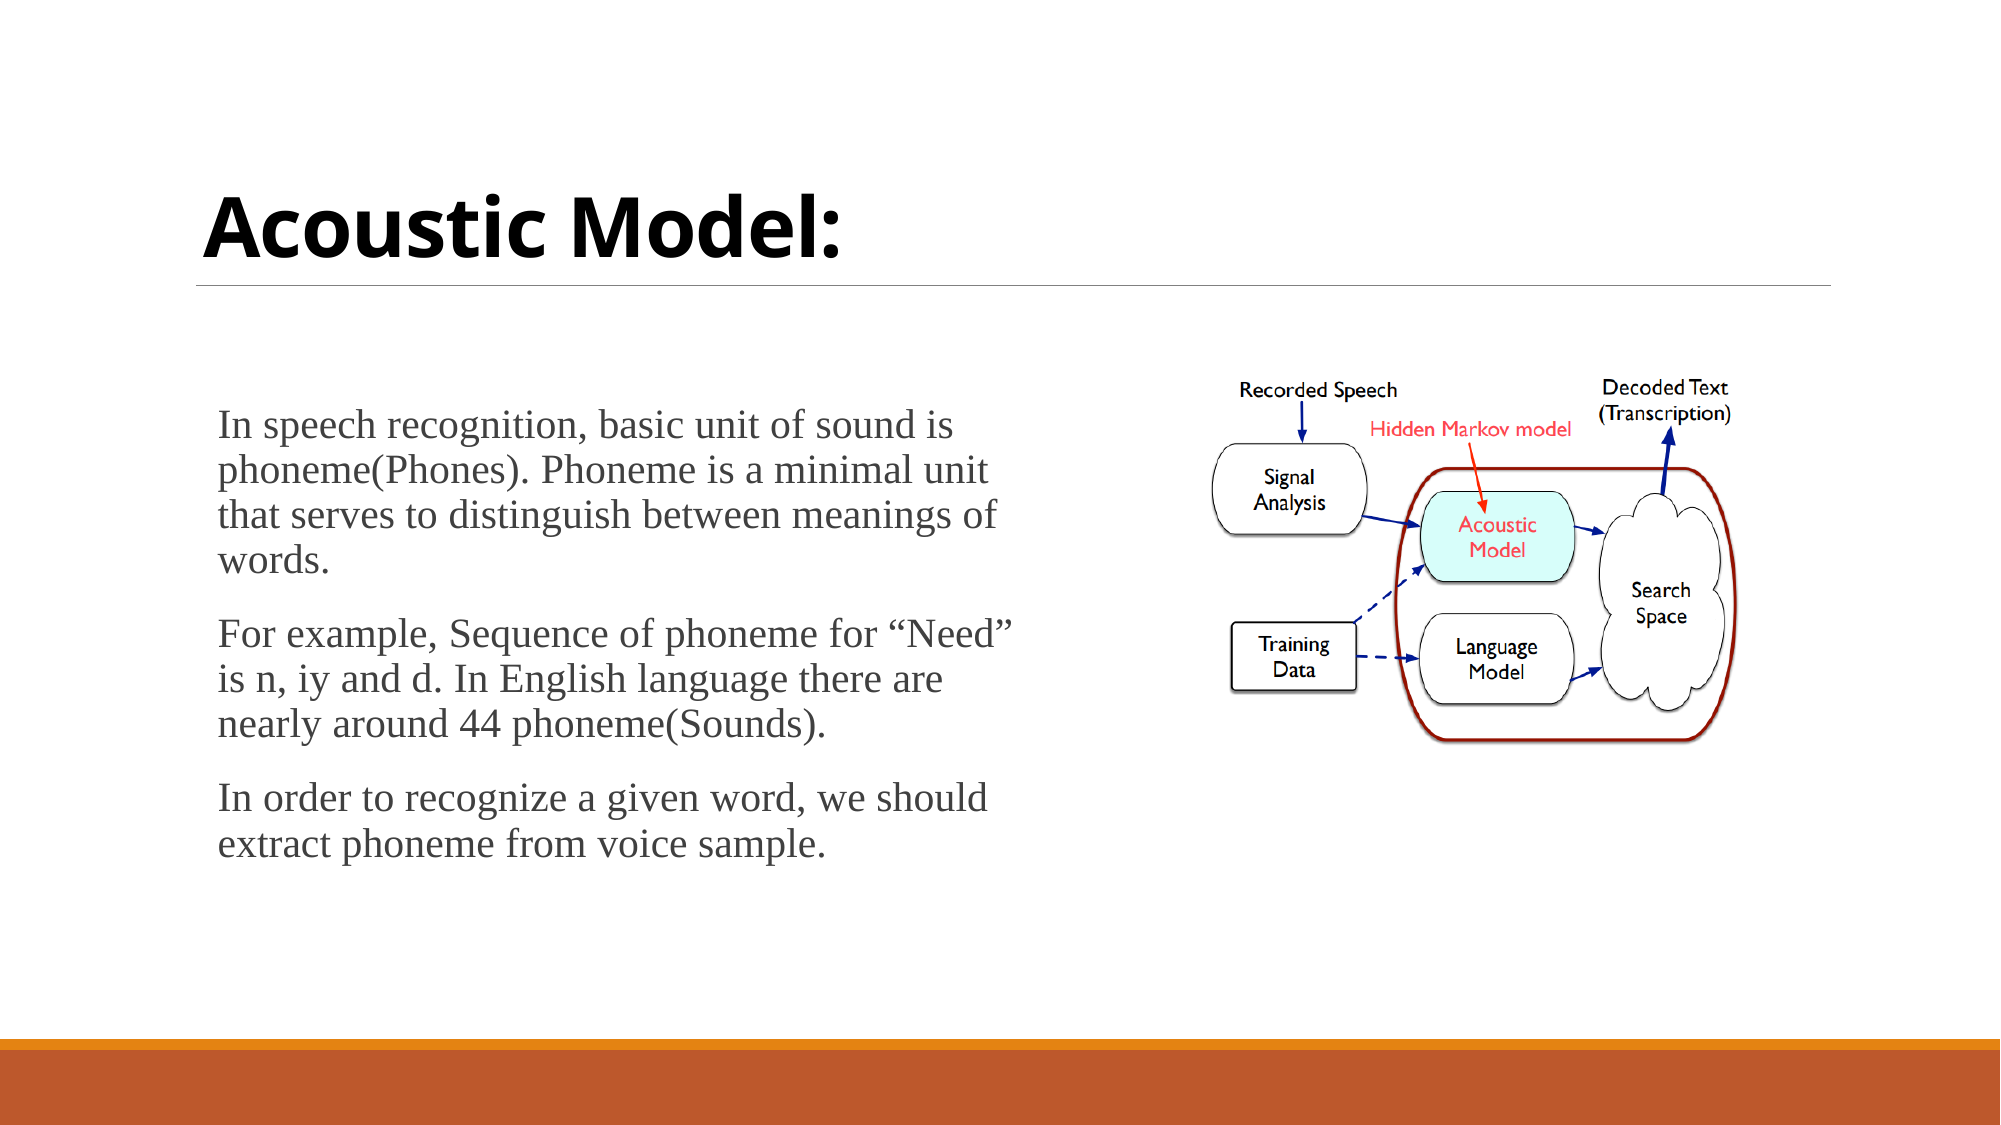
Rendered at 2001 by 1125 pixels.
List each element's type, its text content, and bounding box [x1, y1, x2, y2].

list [1160, 331, 1846, 800]
title Acoustic Model: [188, 12, 1062, 282]
list In speech recognition, basic unit of sound is phoneme(Phones). Phoneme is a minimal unit that serves to distinguish between meanings of words. For example, Sequence of phoneme for “Need” is n, iy and d. In English language there are nearly around 44 phoneme(Sounds). In order to recognize a given word, we should extract phoneme from voice sample. [187, 394, 1060, 975]
